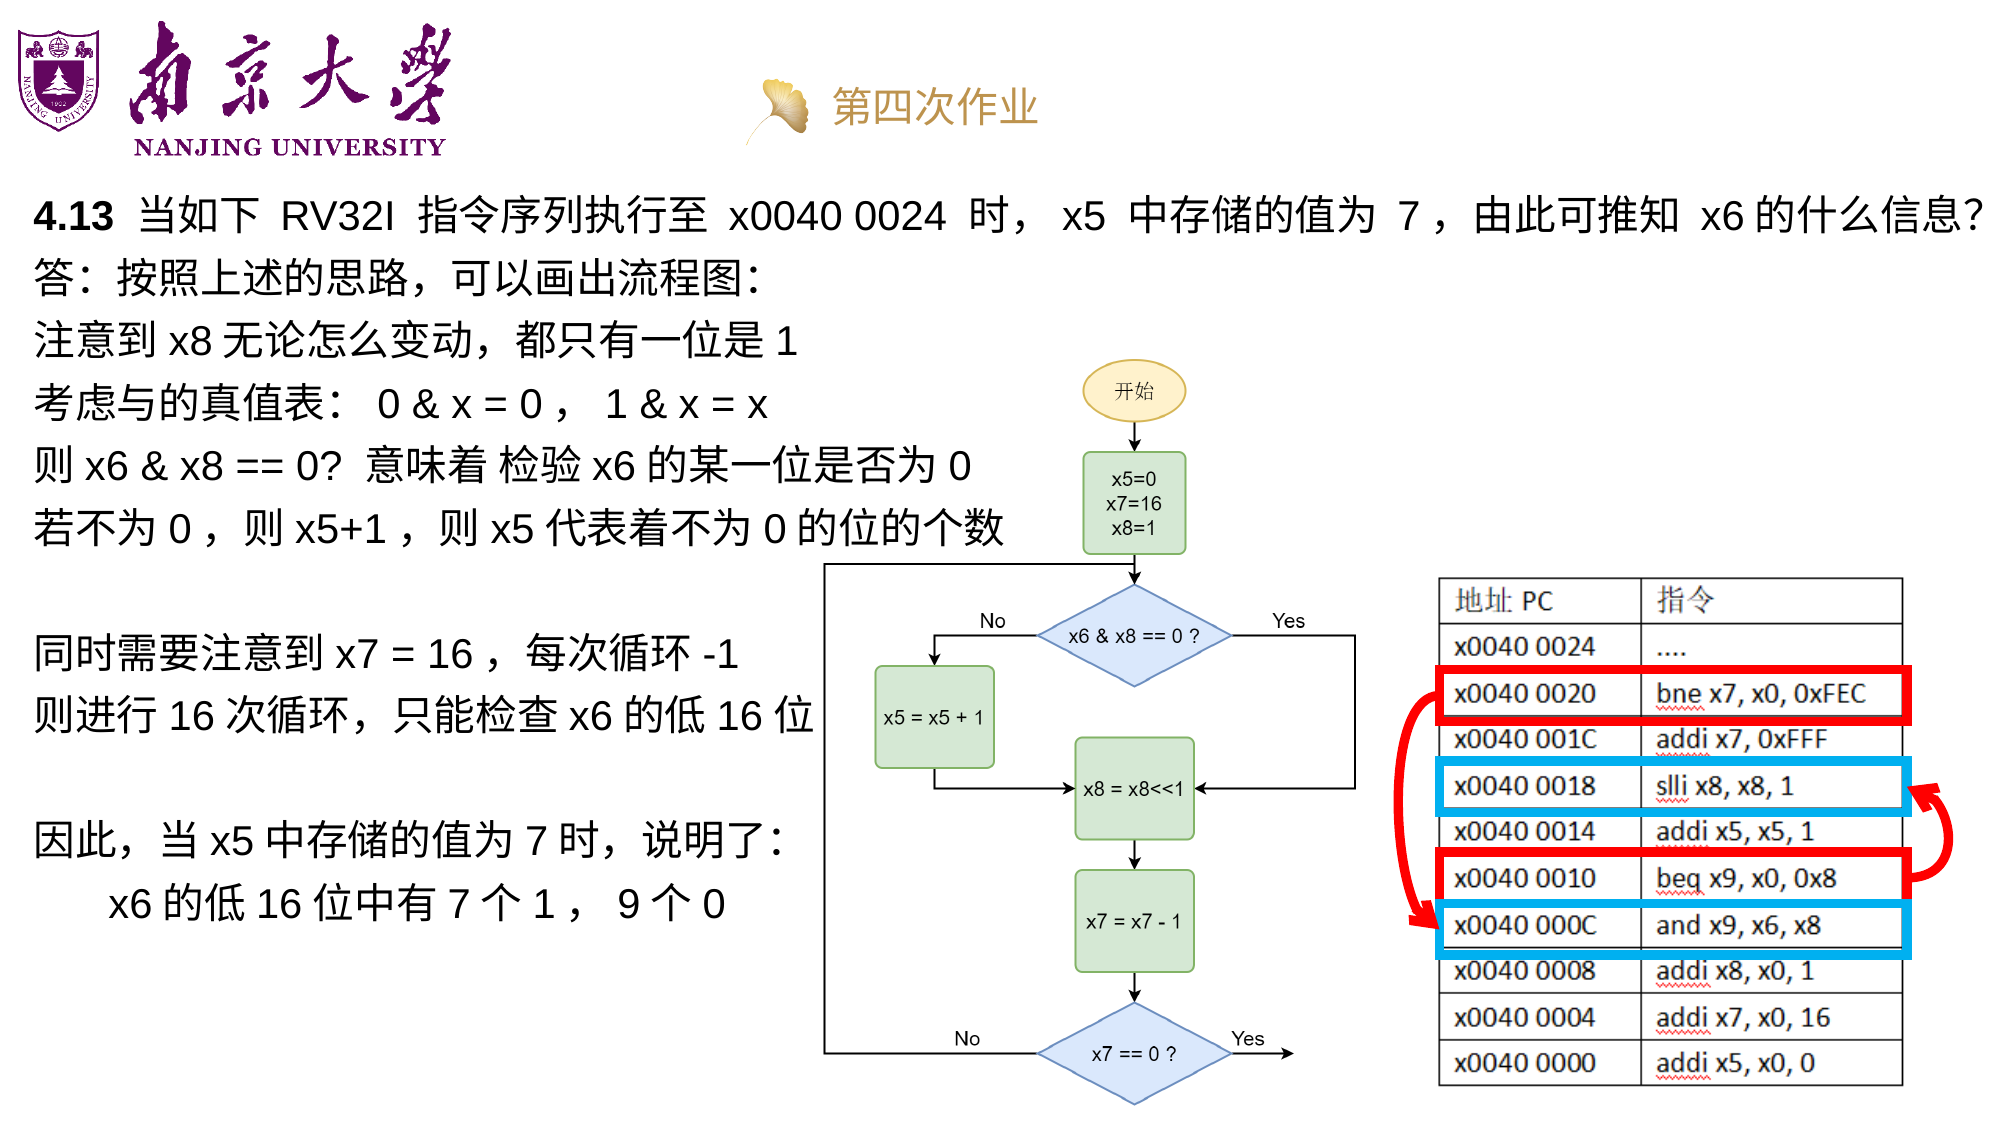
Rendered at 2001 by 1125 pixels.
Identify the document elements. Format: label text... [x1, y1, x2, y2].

text_box 4.13 当如下 RV32I 指令序列执行至 x0040 0024 时，x5 中存储的值为 7，由此可推知 x6的什么信息？ 答：按照上述的思路，可以画出流程图： 注意到x8无论怎么变动，都只有一位是1 考虑与的真值表：0 & x = 0，1 & x = x 则x6 & x8 == 0? 意味着 检验x6的某一位是否为0 若不为0，则x5+1，则x5代表着不为0的位的个数 同时需要注意到x7 = 16，每次循环-1 则进行16次循环，只能检查x6的低16位 因此，当x5中存储的值为7时，说明了： x6的低16位中有7个1，9个0 [18, 169, 1938, 579]
picture [795, 338, 1384, 1125]
picture [731, 64, 830, 169]
text_box 第四次作业 [816, 73, 1226, 139]
picture [18, 21, 451, 160]
picture [1409, 548, 1938, 1102]
